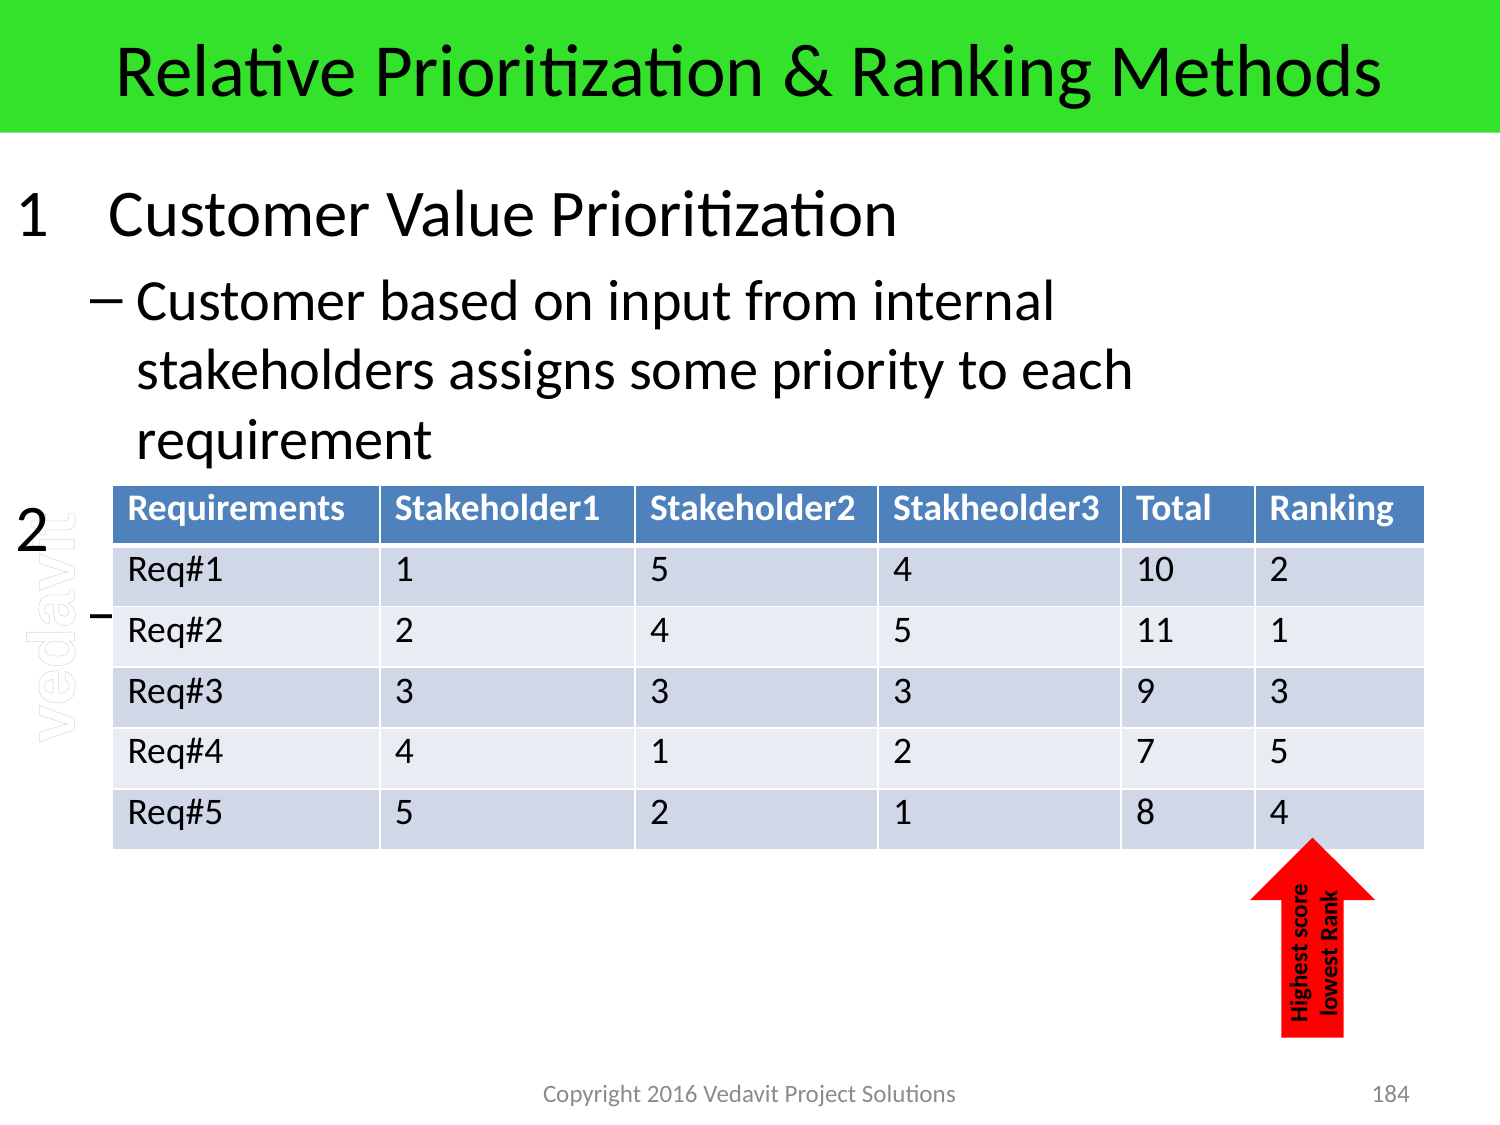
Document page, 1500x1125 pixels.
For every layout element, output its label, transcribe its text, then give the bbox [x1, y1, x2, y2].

table_header Total [1122, 486, 1254, 543]
list 1 Customer Value Prioritization Customer based on input from internal stakeholders assigns some priority to each requirement 2 Forced Ranking Techniques Force customer to assign unique rank number to each requirement [0, 162, 1350, 1000]
table_cell 1 [1256, 607, 1424, 666]
table_header Ranking [1256, 486, 1424, 543]
table_cell 3 [1256, 668, 1424, 727]
table_cell 2 [636, 790, 877, 849]
table_cell 2 [1256, 548, 1424, 606]
table_cell 5 [879, 607, 1120, 666]
table_cell Req#5 [113, 790, 379, 849]
table_cell 5 [1256, 729, 1424, 788]
table_header Stakeholder1 [381, 486, 634, 543]
slide_number 184 [1074, 1062, 1425, 1123]
table_header Stakheolder3 [879, 486, 1120, 543]
table_cell 10 [1122, 548, 1254, 606]
table_cell 4 [381, 729, 634, 788]
table_cell 2 [879, 729, 1120, 788]
table_cell 2 [381, 607, 634, 666]
table_cell 4 [636, 607, 877, 666]
table_cell 4 [879, 548, 1120, 606]
table_cell 3 [381, 668, 634, 727]
text_box Highest score lowest Rank [1248, 835, 1377, 1040]
table_cell 1 [636, 729, 877, 788]
table_cell Req#2 [113, 607, 379, 666]
table_cell 3 [636, 668, 877, 727]
table_cell Req#4 [113, 729, 379, 788]
table_cell 4 [1256, 790, 1424, 849]
title Relative Prioritization & Ranking Methods [0, 0, 1500, 133]
table_cell 11 [1122, 607, 1254, 666]
table_cell Req#1 [113, 548, 379, 606]
footer Copyright 2016 Vedavit Project Solutions [512, 1062, 988, 1123]
table_cell 5 [636, 548, 877, 606]
table_cell 3 [879, 668, 1120, 727]
table_cell 8 [1122, 790, 1254, 849]
table_cell 5 [381, 790, 634, 849]
table_cell 7 [1122, 729, 1254, 788]
table_header Requirements [113, 486, 379, 543]
table_cell 9 [1122, 668, 1254, 727]
table_header Stakeholder2 [636, 486, 877, 543]
table_cell 1 [381, 548, 634, 606]
table_cell 1 [879, 790, 1120, 849]
table_cell Req#3 [113, 668, 379, 727]
